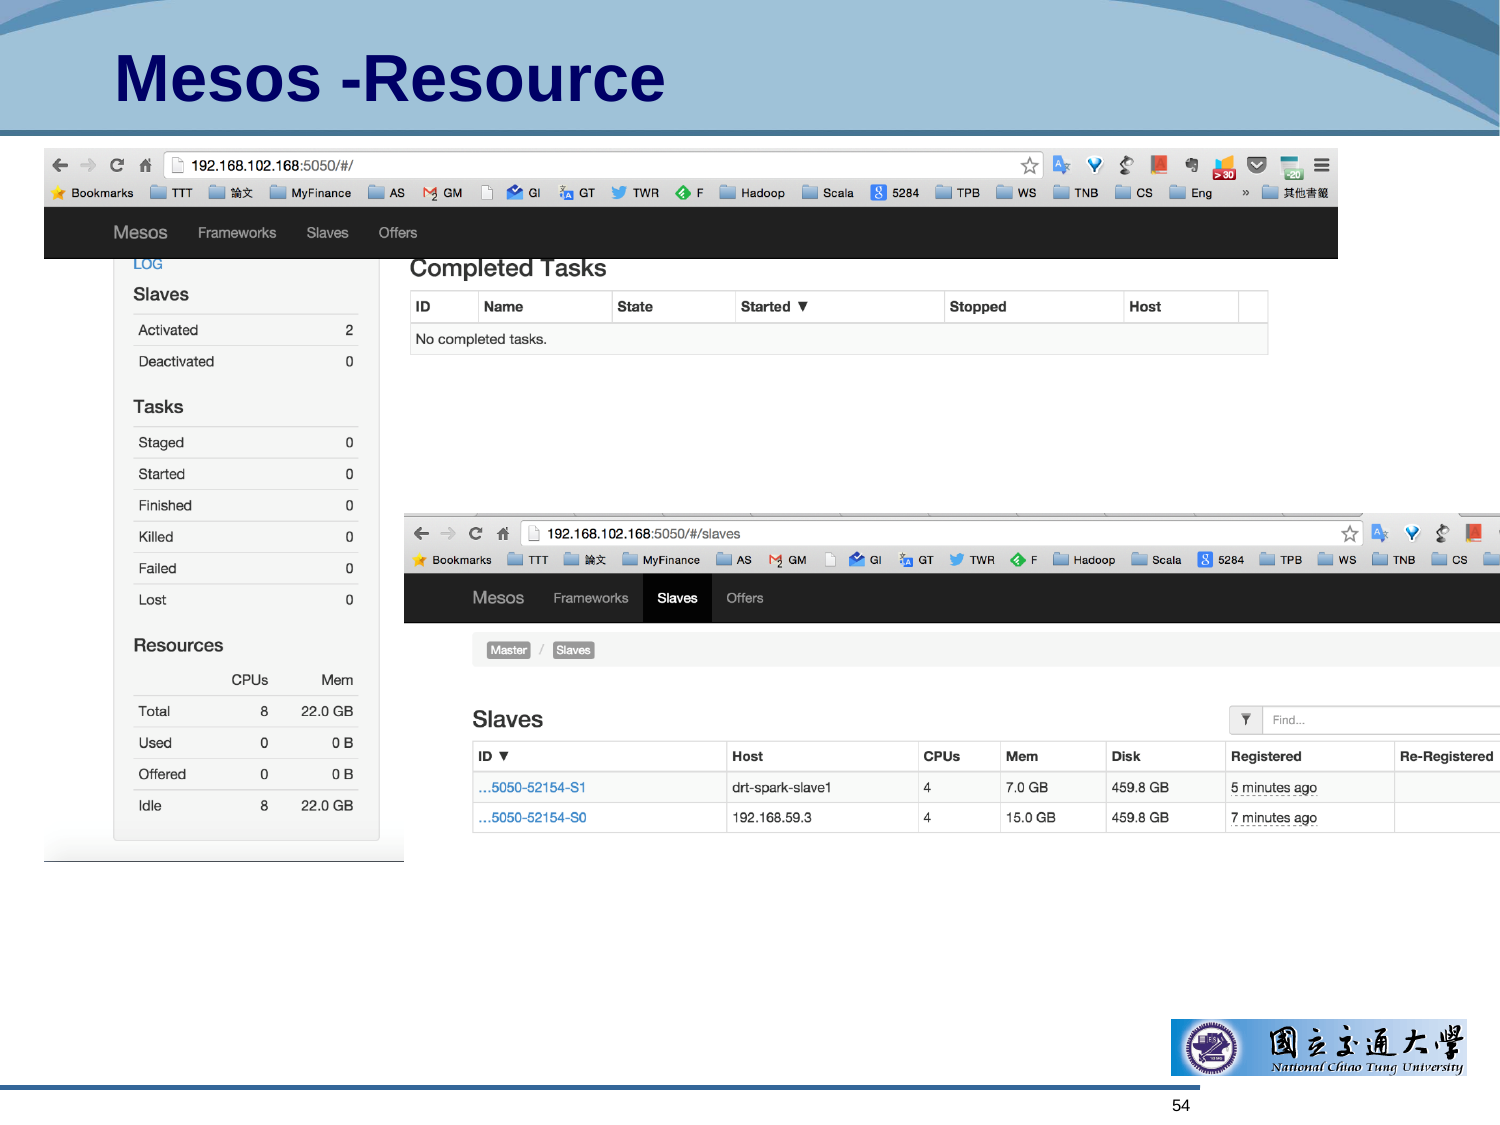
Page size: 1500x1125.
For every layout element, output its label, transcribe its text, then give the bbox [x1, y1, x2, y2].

picture [43, 148, 1500, 994]
title Mesos -Resource [99, 37, 1013, 113]
picture [1173, 1019, 1467, 1076]
picture [0, 0, 1500, 136]
slide_number 54 [1024, 1087, 1338, 1113]
